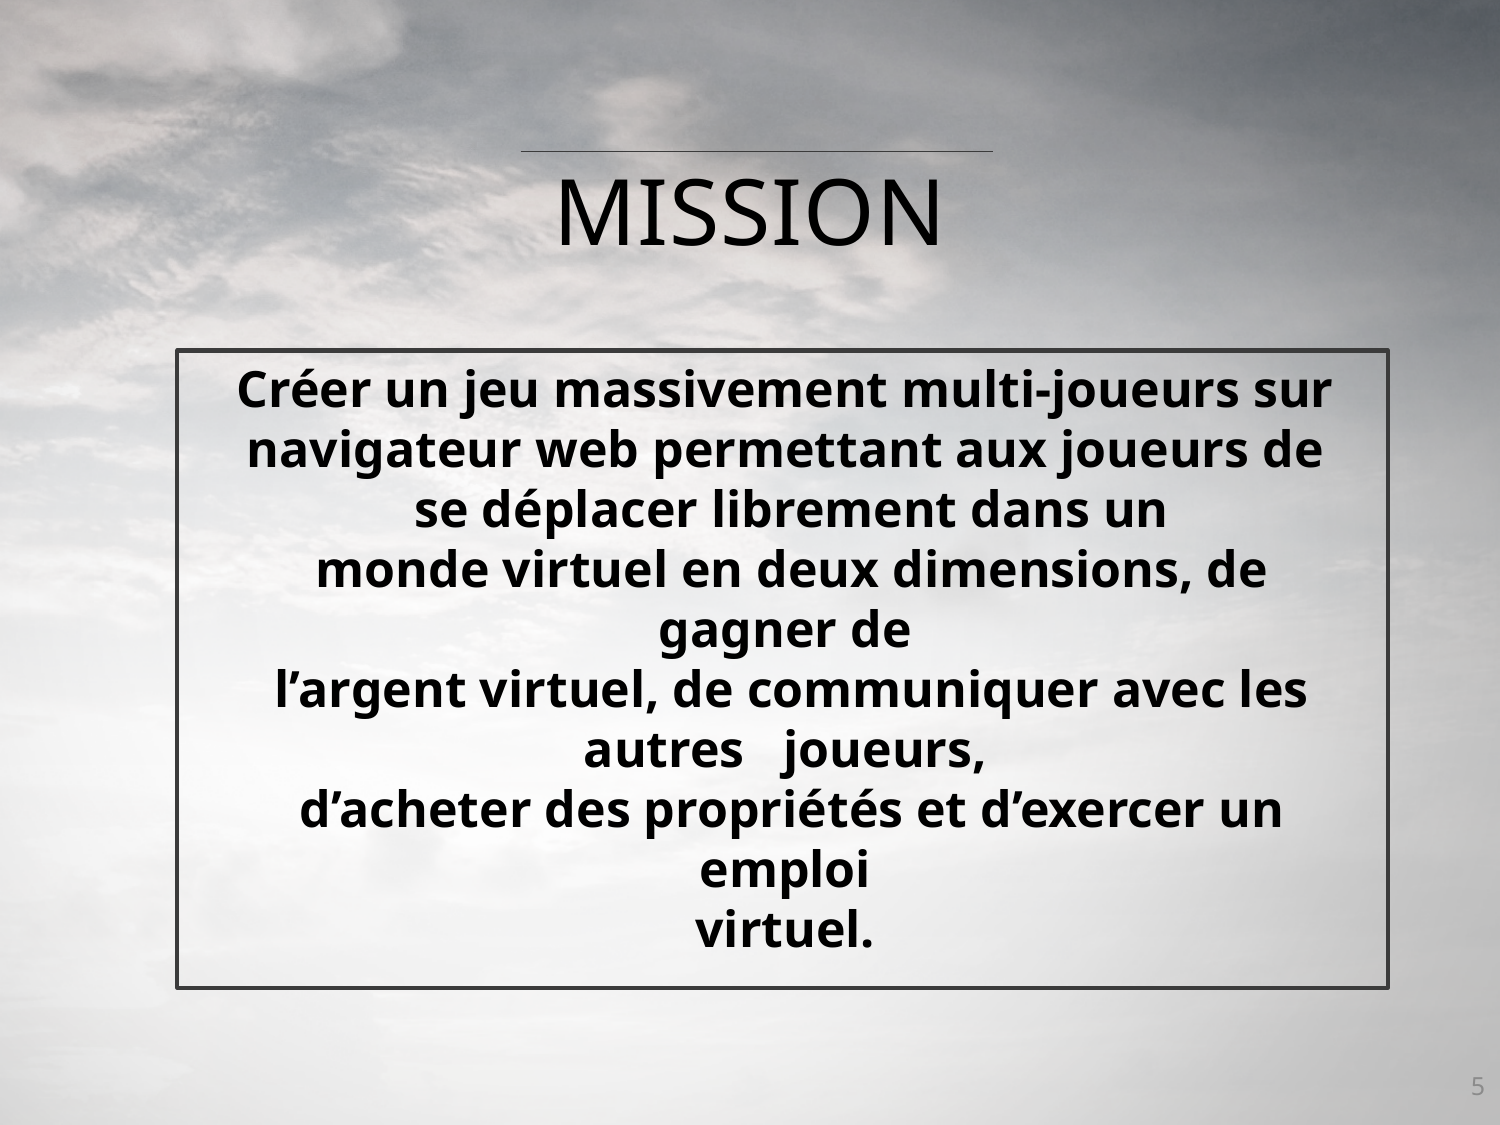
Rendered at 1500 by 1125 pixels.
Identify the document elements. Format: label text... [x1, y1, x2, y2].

picture [0, 0, 1500, 1125]
text_box [175, 348, 1390, 990]
text_box Créer un jeu massivement multi-joueurs sur navigateur web permettant aux joueurs de se déplacer librement dans un monde virtuel en deux dimensions, de gagner de l’argent virtuel, de communiquer avec les autres joueurs, d’acheter des propriétés et d’exercer un emploi virtuel. [218, 350, 1353, 1026]
text_box MISSION [374, 153, 1126, 264]
slide_number 5 [1149, 1057, 1500, 1118]
